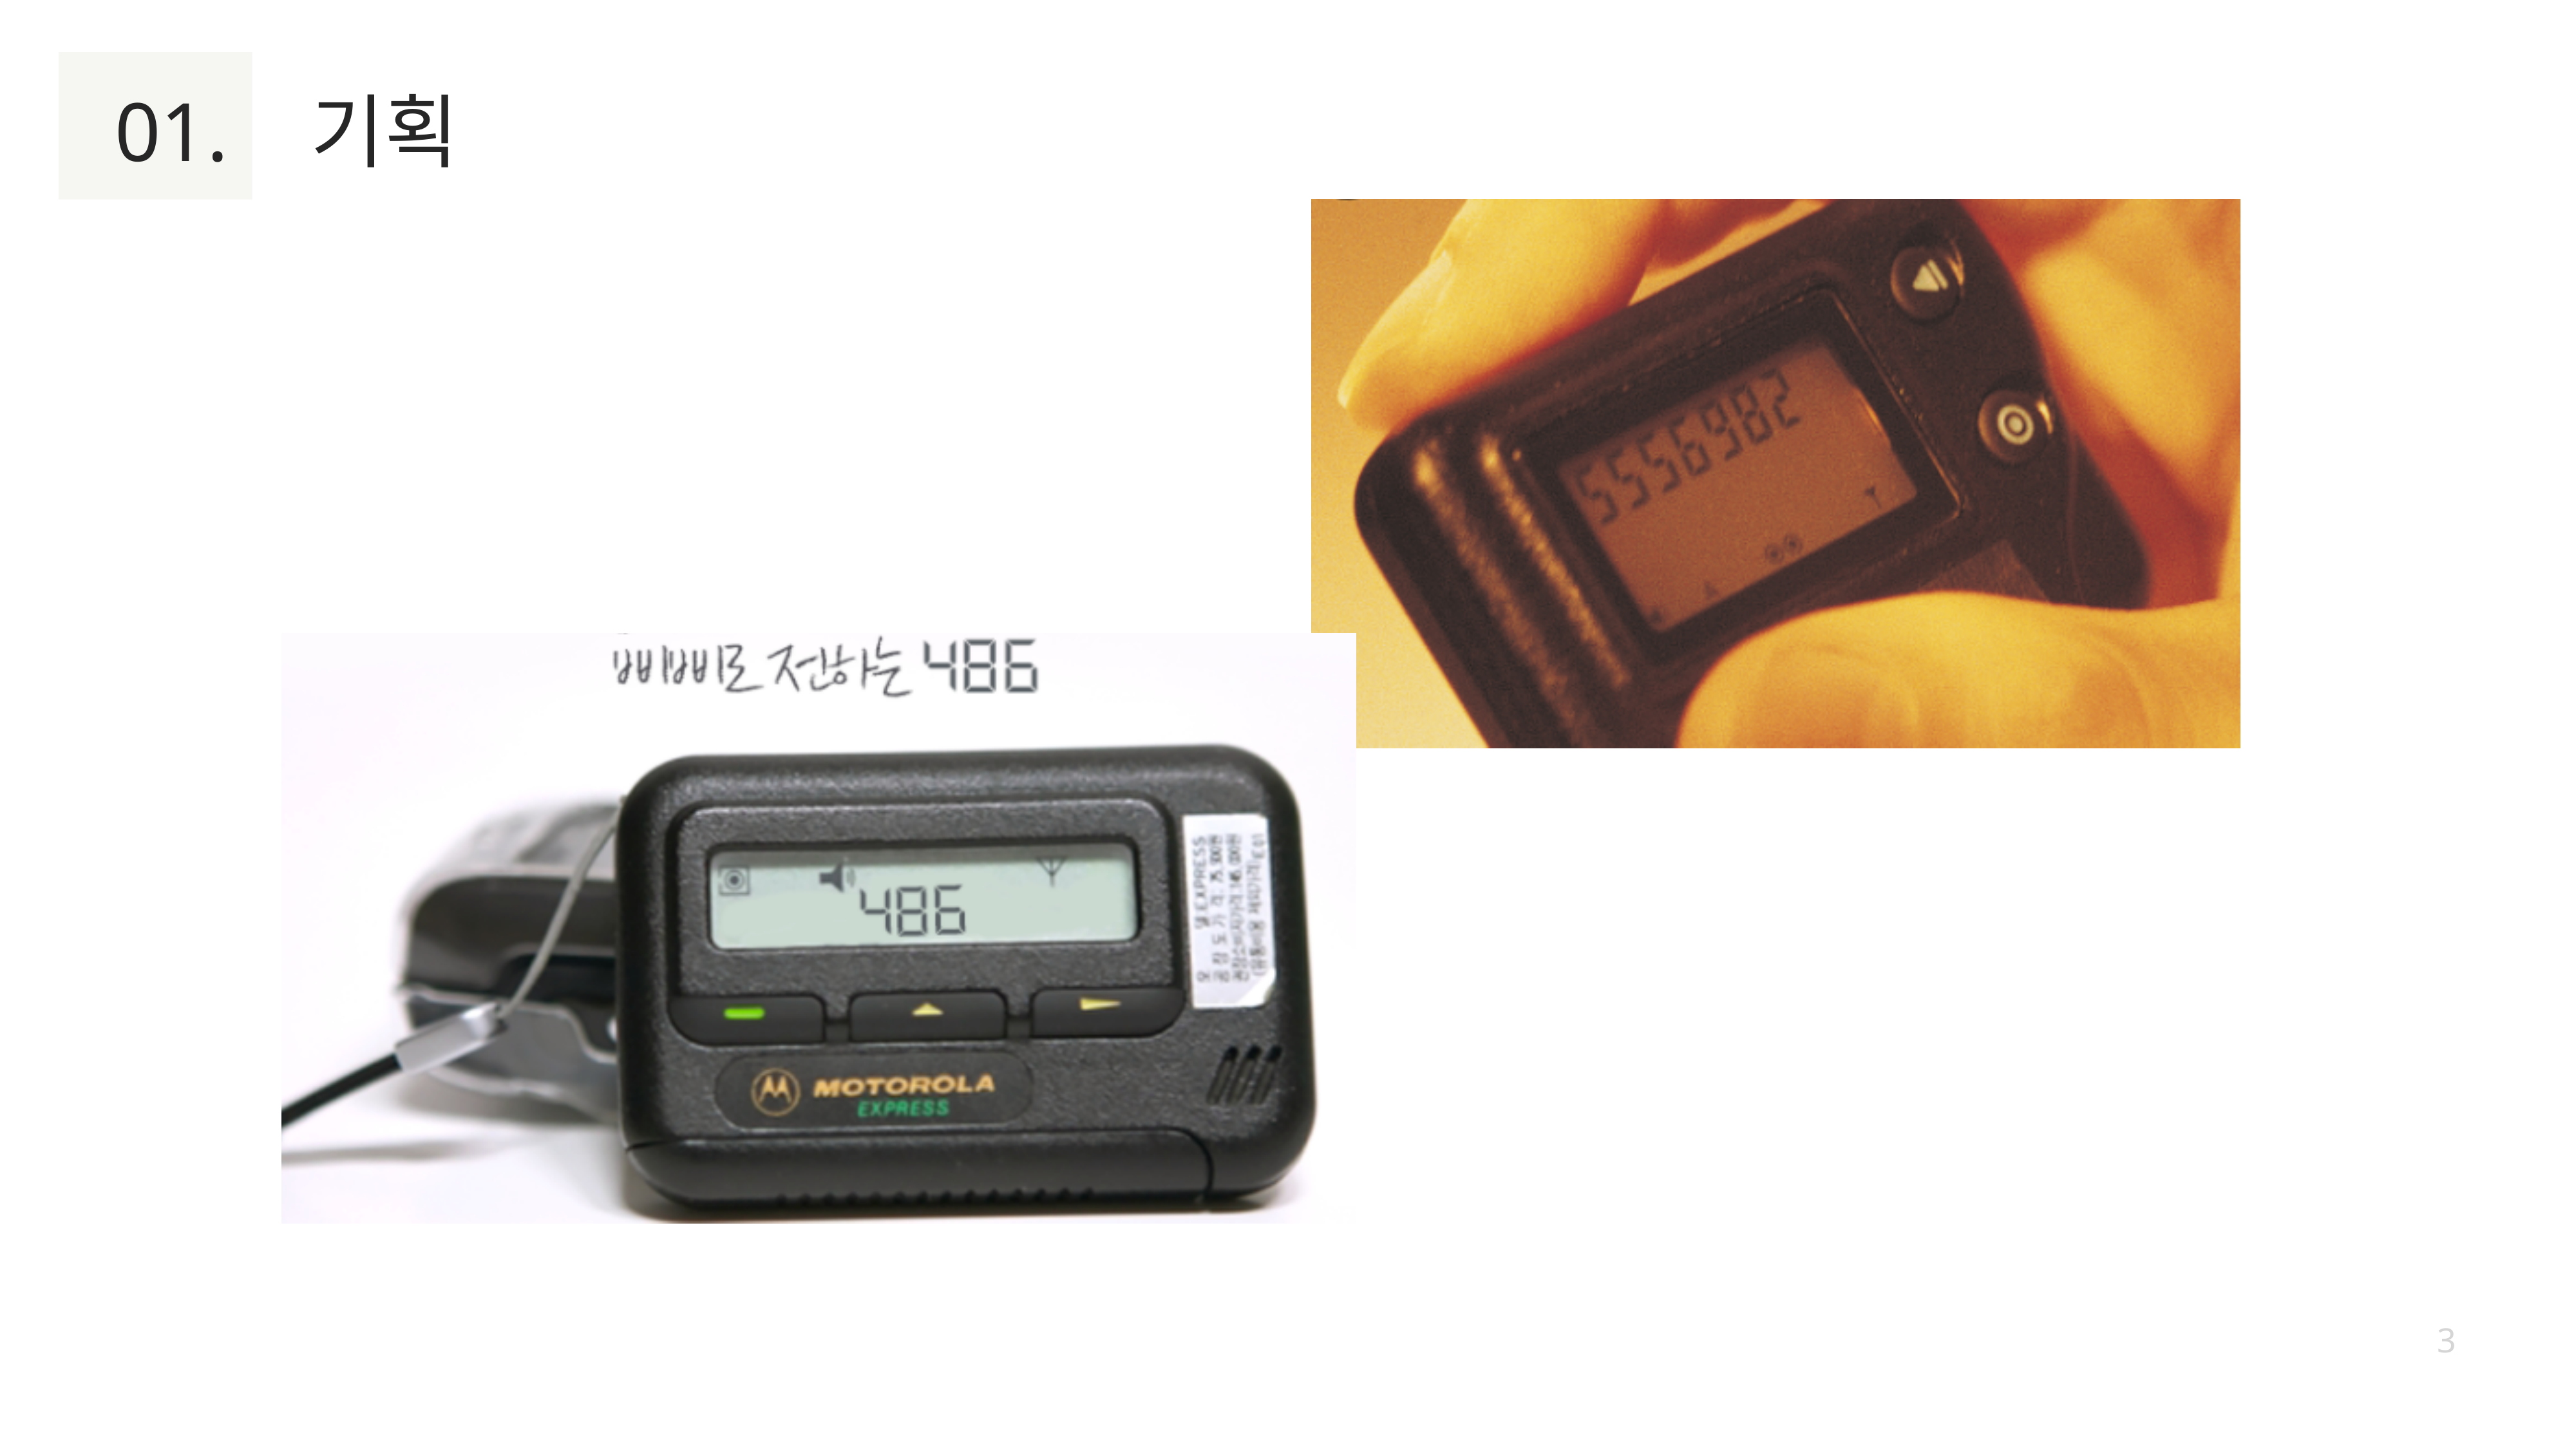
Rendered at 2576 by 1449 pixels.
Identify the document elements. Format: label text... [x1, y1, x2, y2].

slide_number 3 [2422, 1313, 2472, 1366]
text_box 01. 기획 [109, 75, 724, 200]
text_box [59, 52, 252, 200]
picture [281, 199, 2240, 1224]
